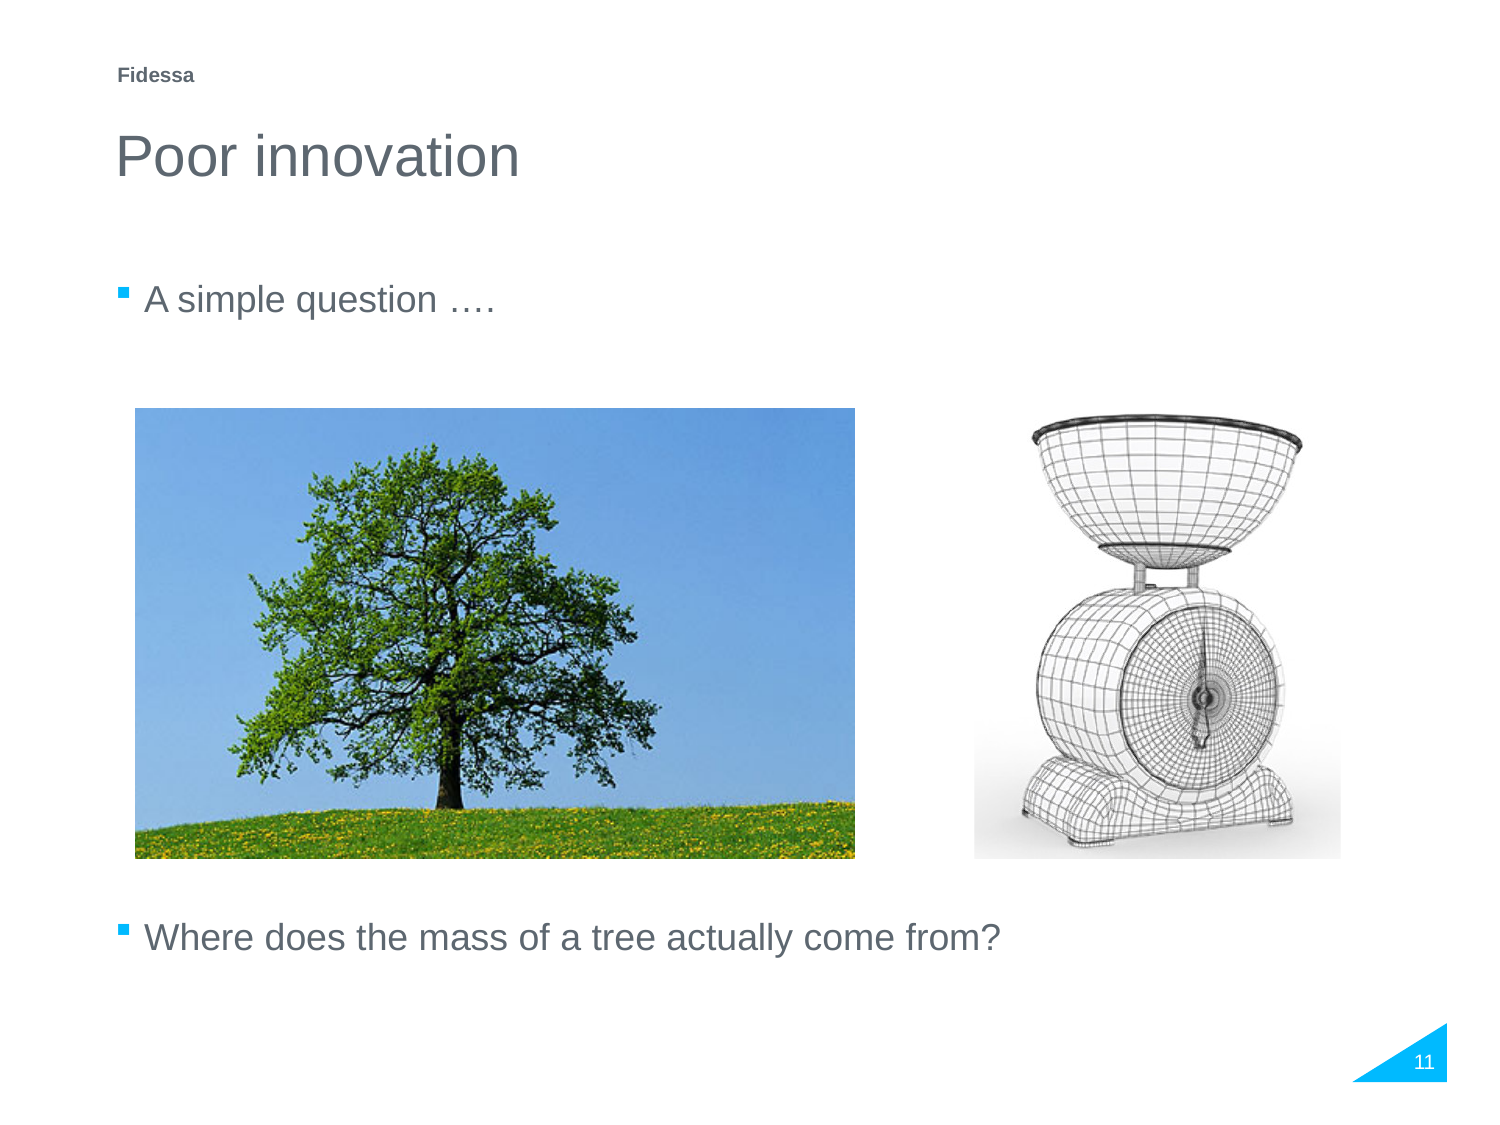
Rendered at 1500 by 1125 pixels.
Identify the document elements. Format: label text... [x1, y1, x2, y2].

title Poor innovation [100, 109, 1436, 244]
picture [135, 408, 855, 859]
picture [974, 403, 1341, 859]
list A simple question …. Where does the mass of a tree actually come from? [100, 266, 1436, 1011]
slide_number 10 [1245, 1022, 1436, 1101]
